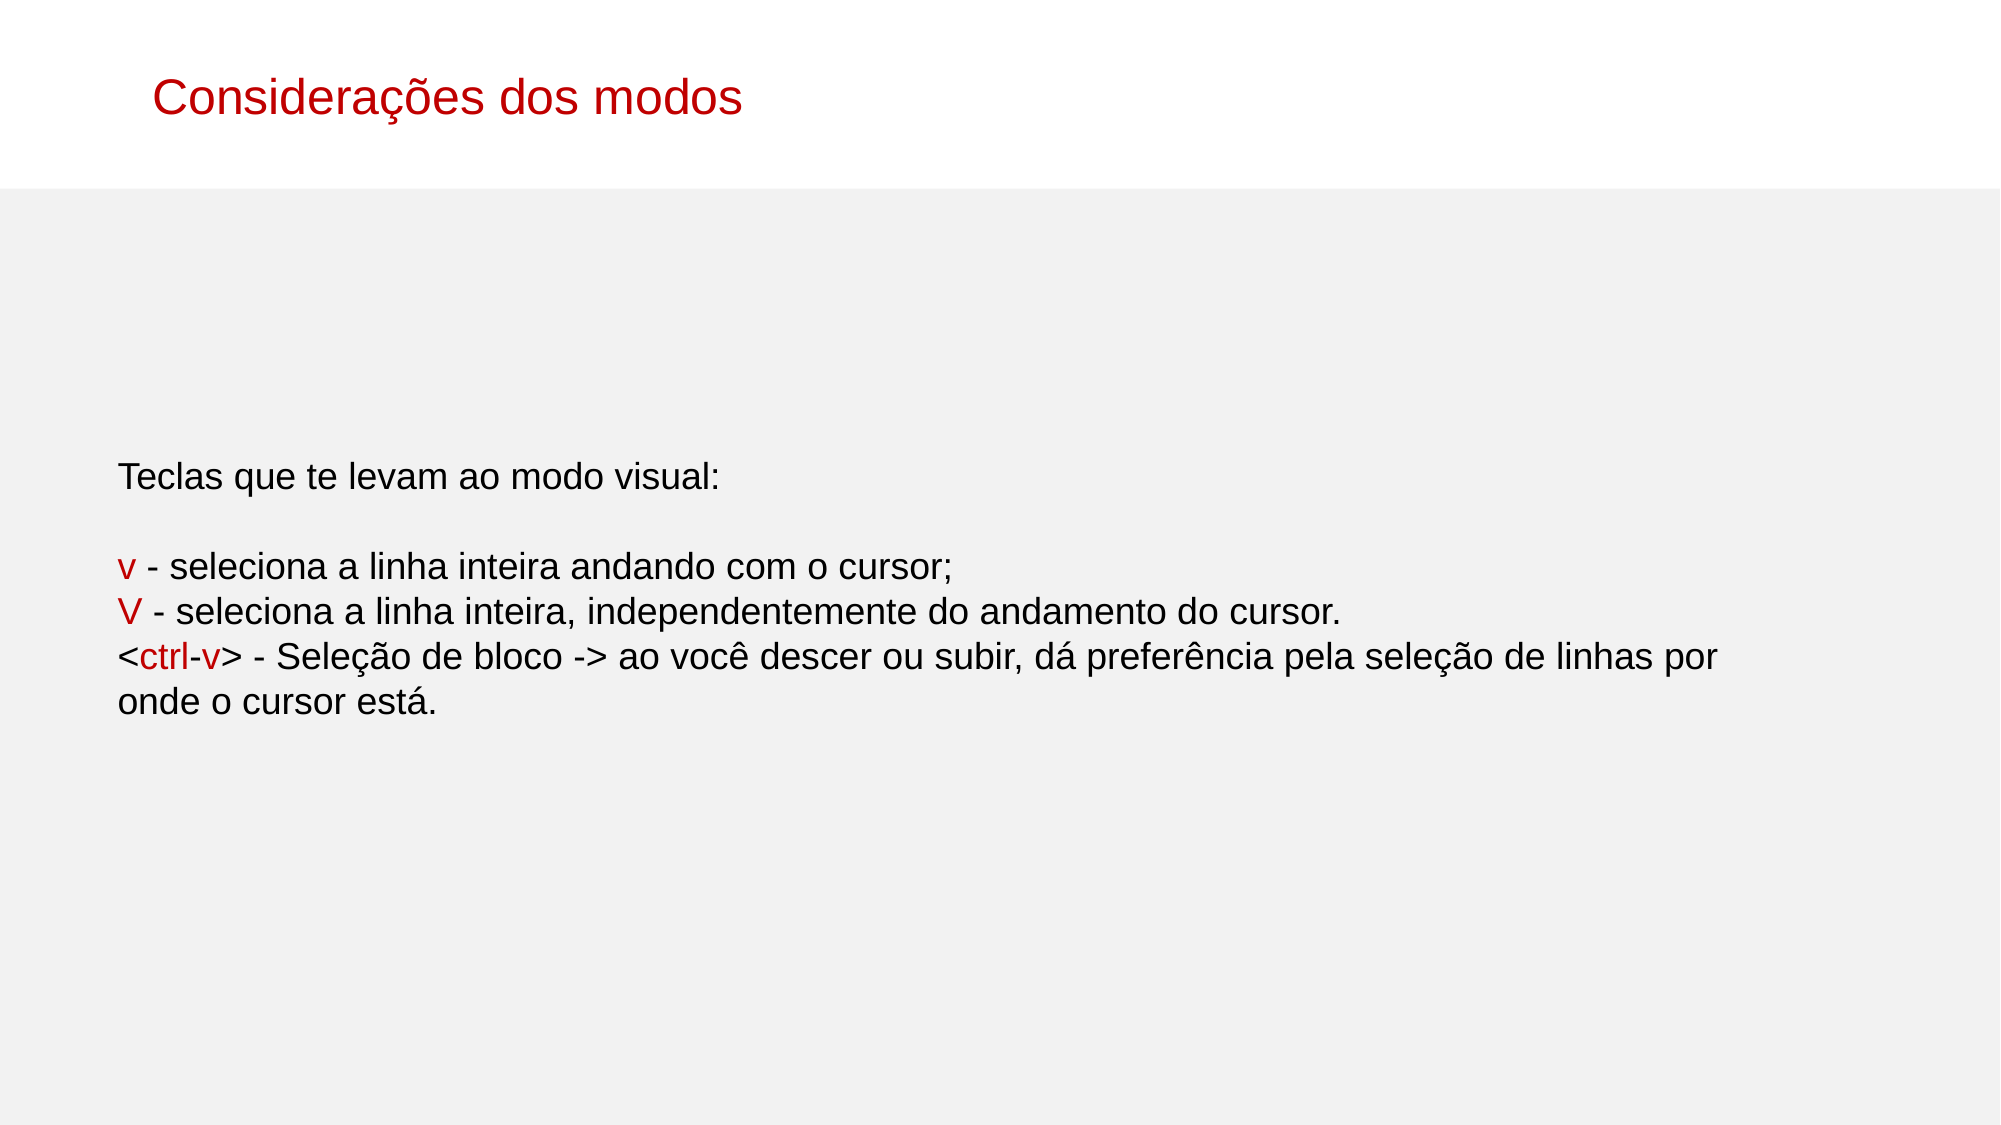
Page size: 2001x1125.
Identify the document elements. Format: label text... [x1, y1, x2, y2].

text_box Teclas que te levam ao modo visual: v - seleciona a linha inteira andando com o cursor; V - seleciona a linha inteira, independentemente do andamento do cursor. <ctrl-v> - Seleção de bloco -> ao você descer ou subir, dá preferência pela seleção de linhas por onde o cursor está. [102, 445, 1774, 730]
text_box Considerações dos modos [137, 59, 1863, 137]
